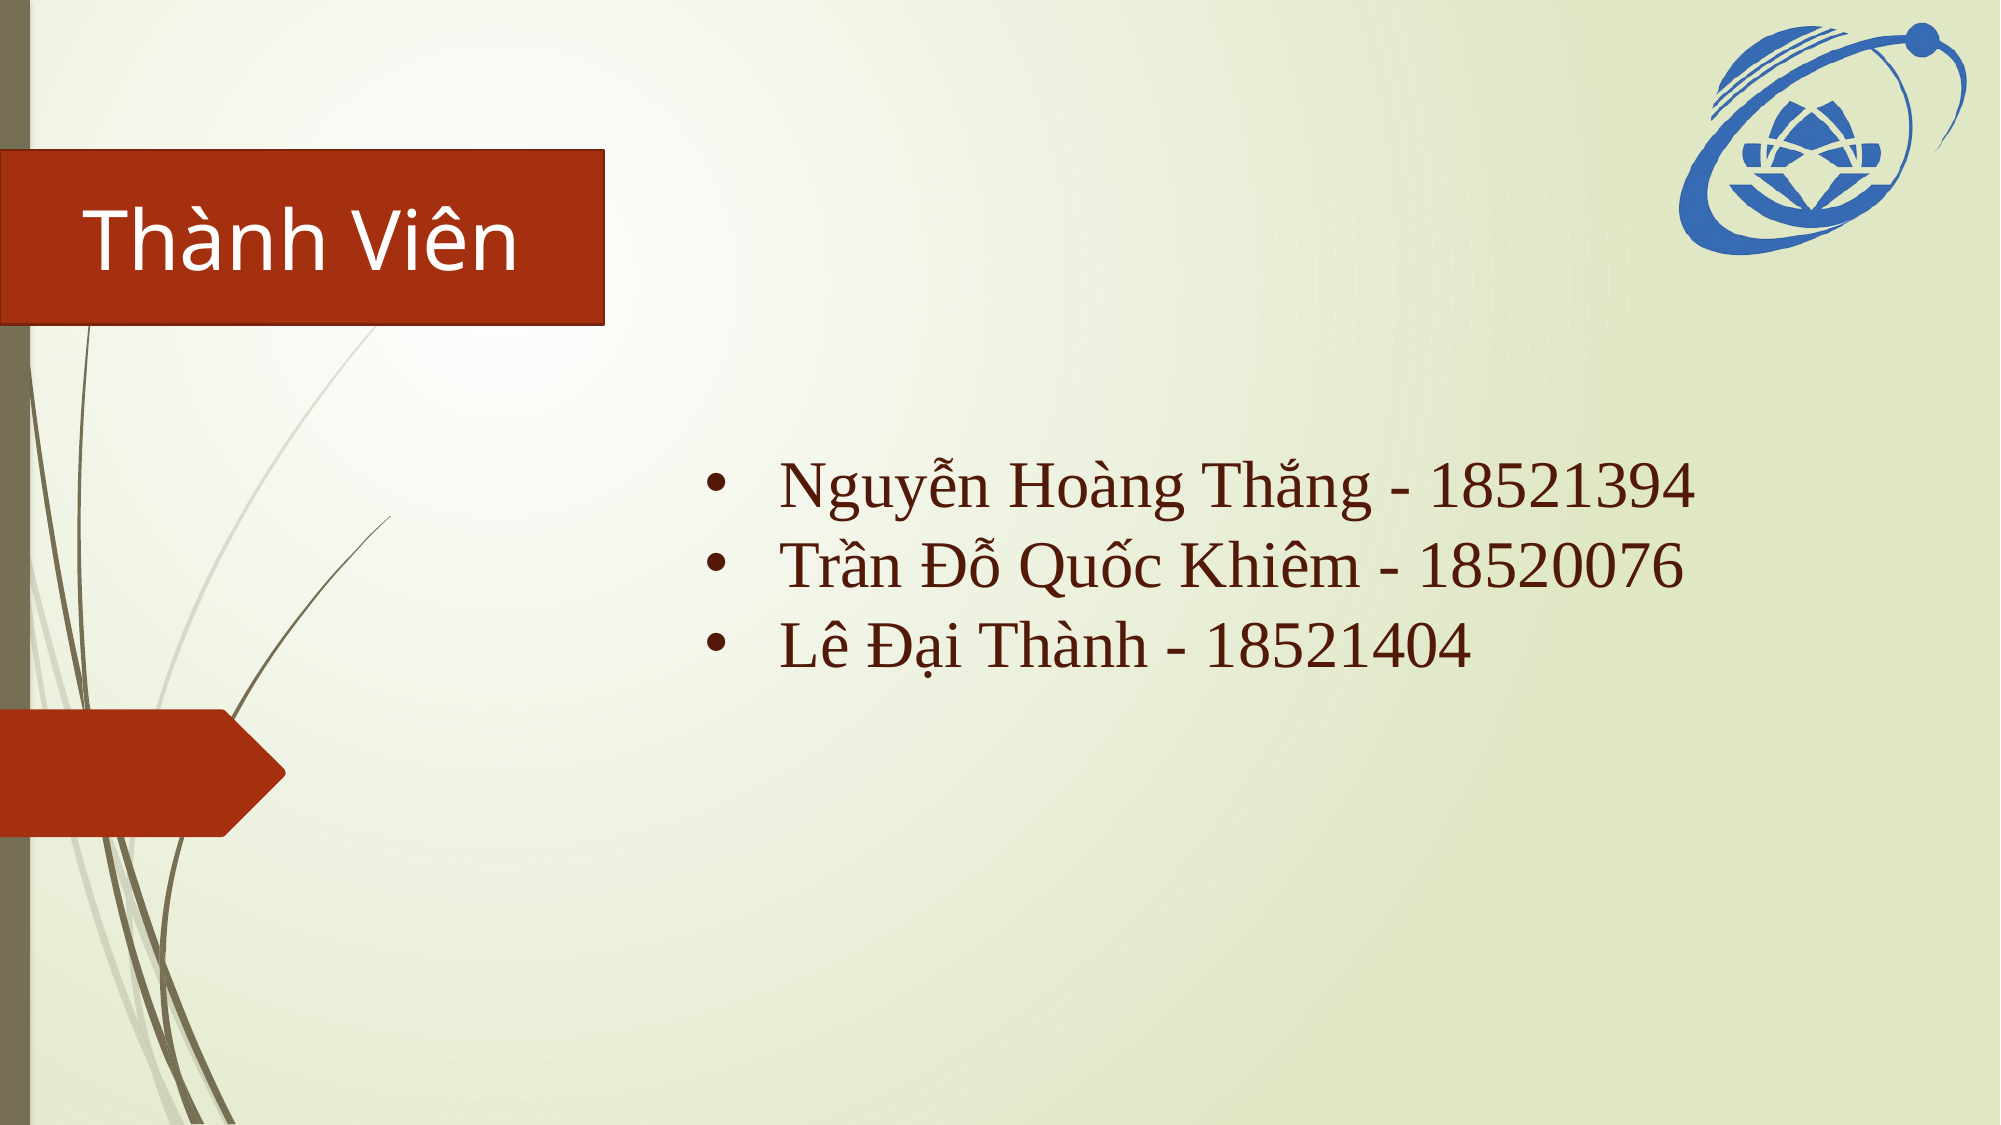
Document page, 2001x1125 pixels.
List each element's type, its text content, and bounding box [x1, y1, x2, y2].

text_box Nguyễn Hoàng Thắng - 18521394 Trần Đỗ Quốc Khiêm - 18520076 Lê Đại Thành - 18521404 [689, 433, 1733, 689]
text_box Thành Viên [0, 149, 605, 326]
picture [1677, 21, 1969, 264]
